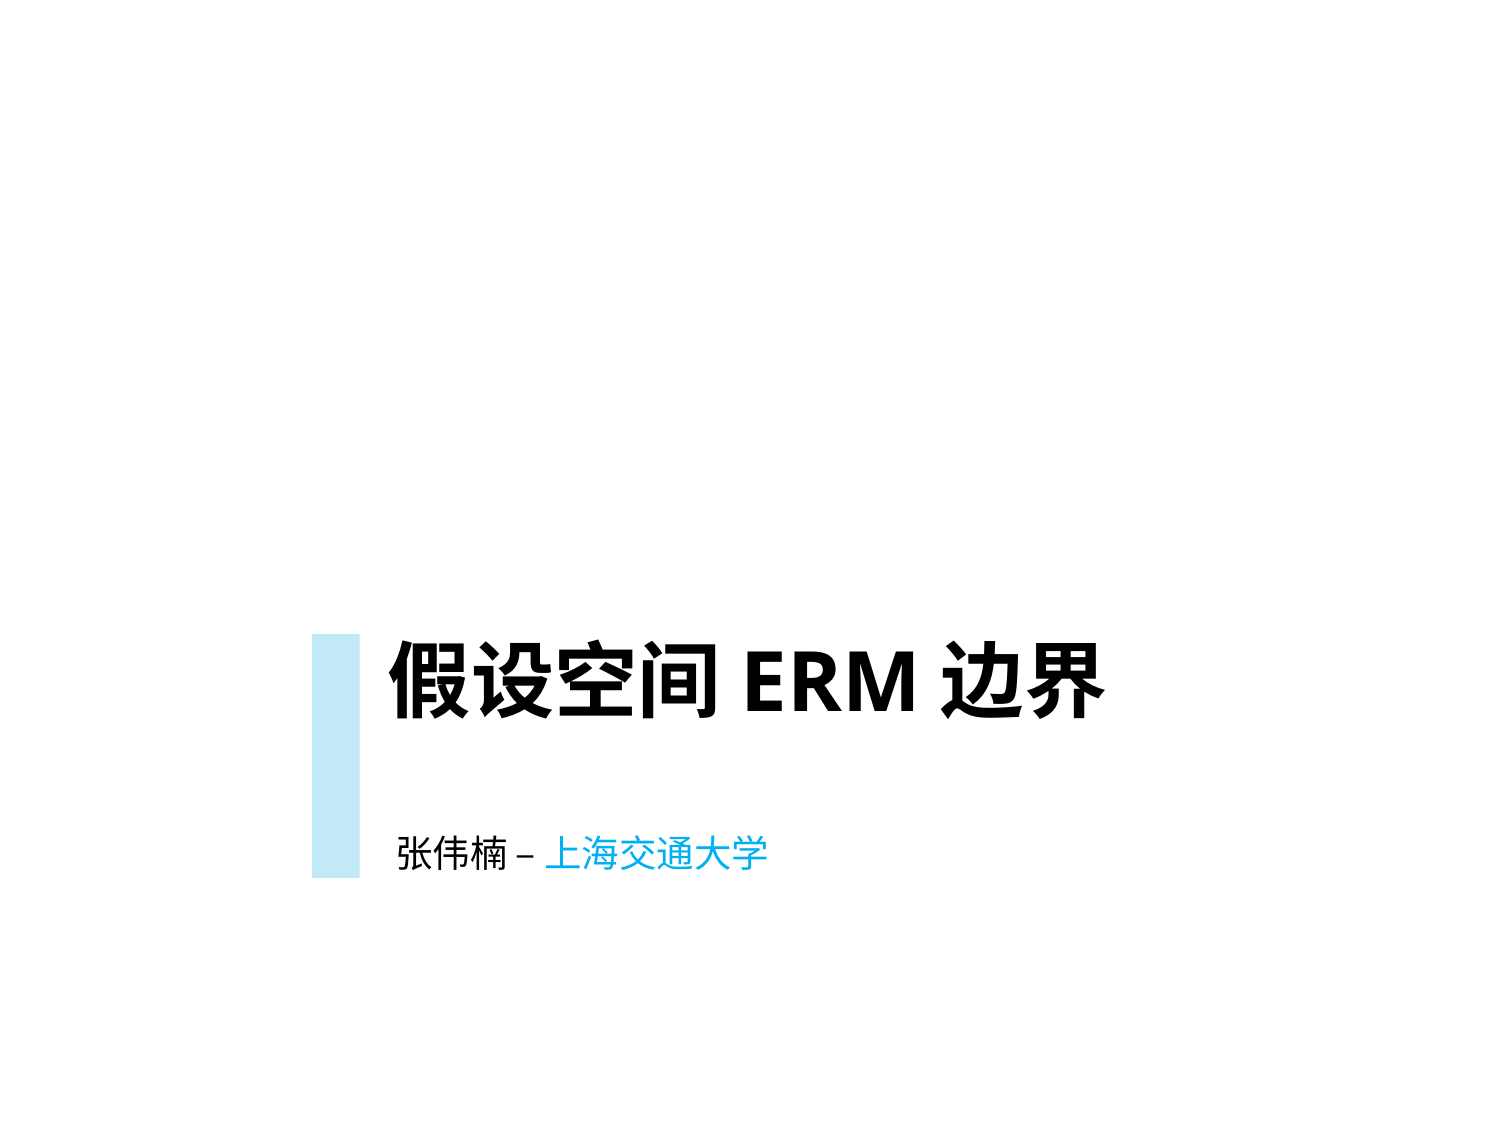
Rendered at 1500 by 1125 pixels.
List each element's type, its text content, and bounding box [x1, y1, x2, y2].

text_box 假设空间ERM边界 [373, 621, 1339, 736]
text_box 张伟楠 – 上海交通大学 [380, 822, 1346, 883]
